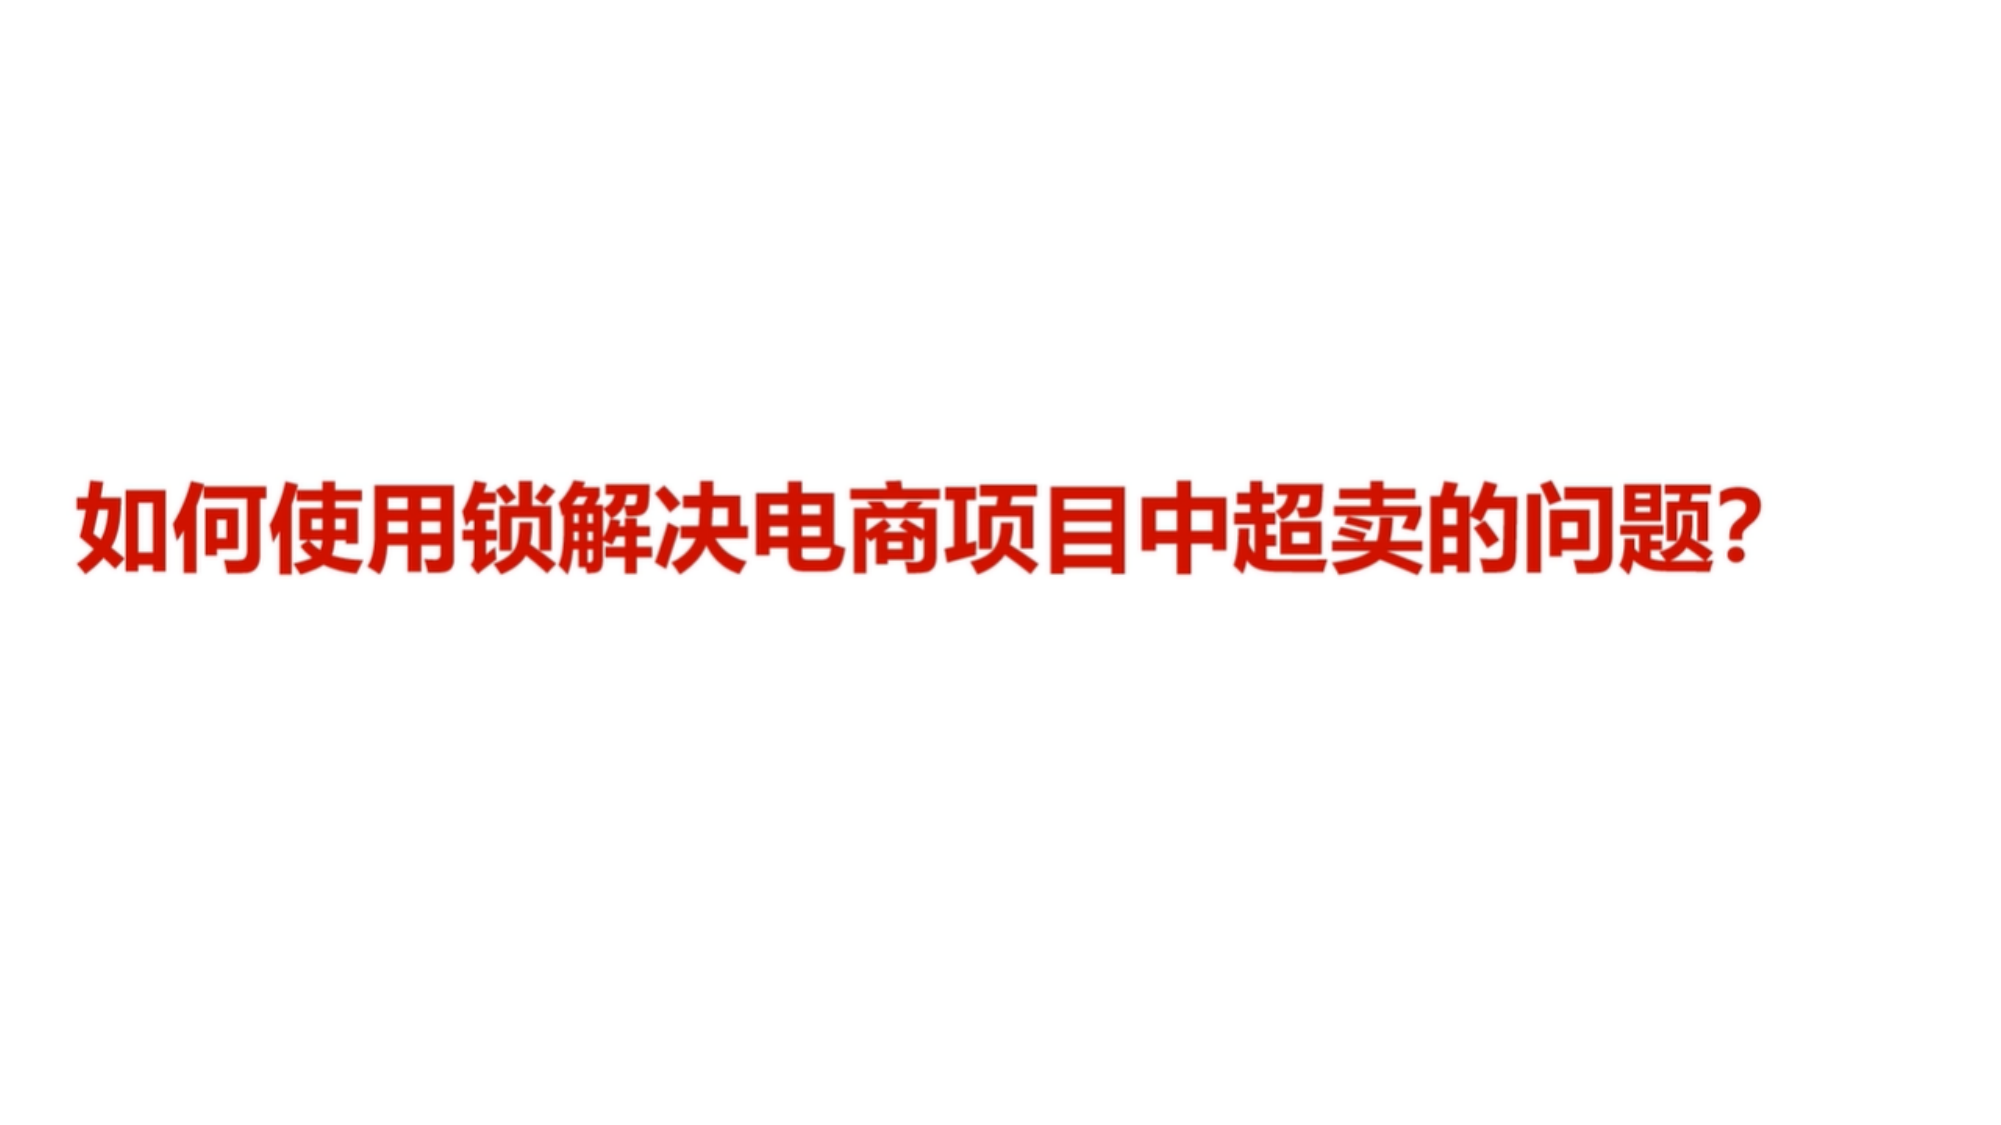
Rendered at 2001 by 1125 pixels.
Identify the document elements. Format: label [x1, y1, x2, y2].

picture [3, 253, 1997, 872]
